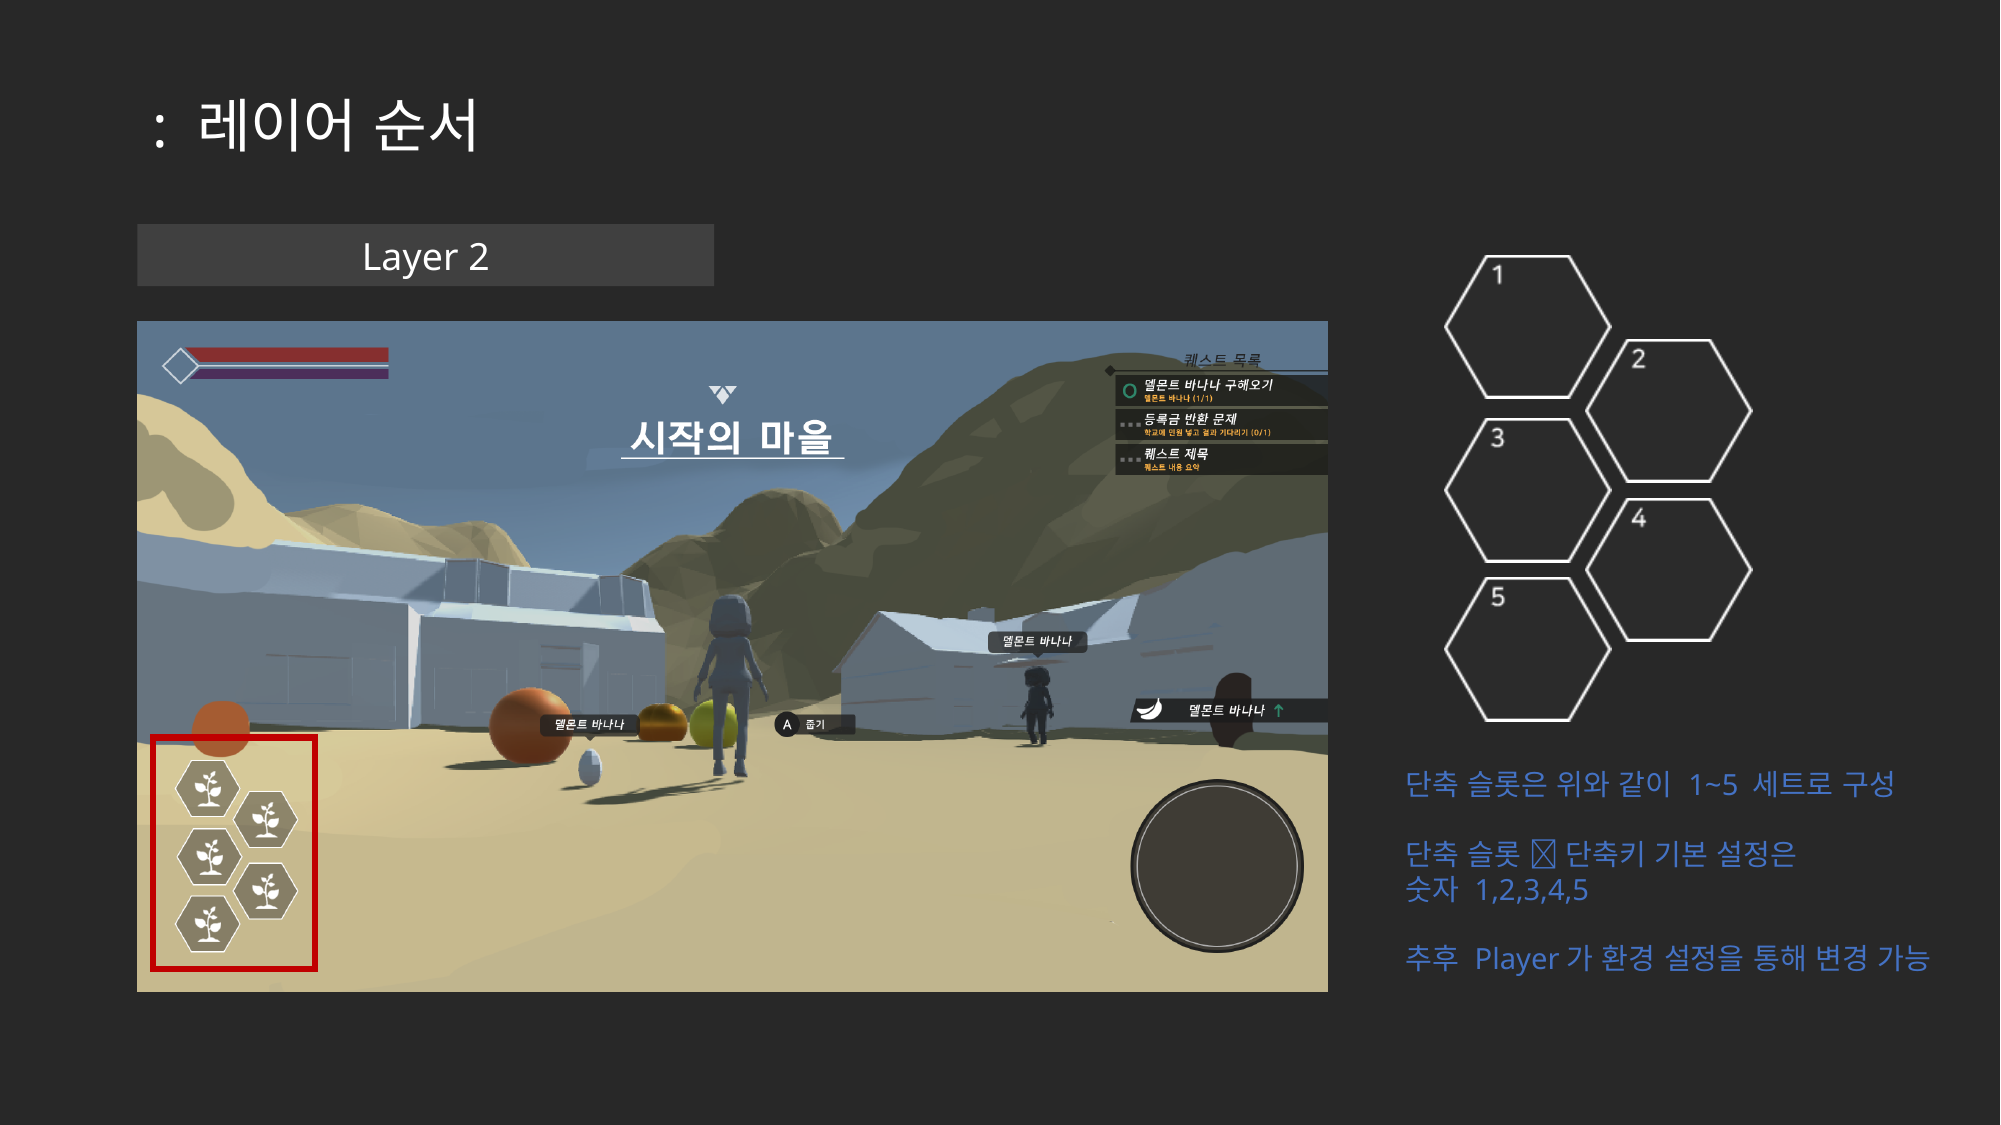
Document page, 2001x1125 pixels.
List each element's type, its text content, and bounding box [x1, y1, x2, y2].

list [137, 321, 1328, 992]
text_box 단축 슬롯은 위와 같이 1~5 세트로 구성 단축 슬롯  단축키 기본 설정은 숫자 1,2,3,4,5 추후 Player가 환경 설정을 통해 변경 가능 [1390, 758, 1947, 984]
picture [1444, 255, 1753, 722]
title : 레이어 순서 [137, 59, 1863, 197]
text_box Layer 2 [136, 223, 715, 287]
